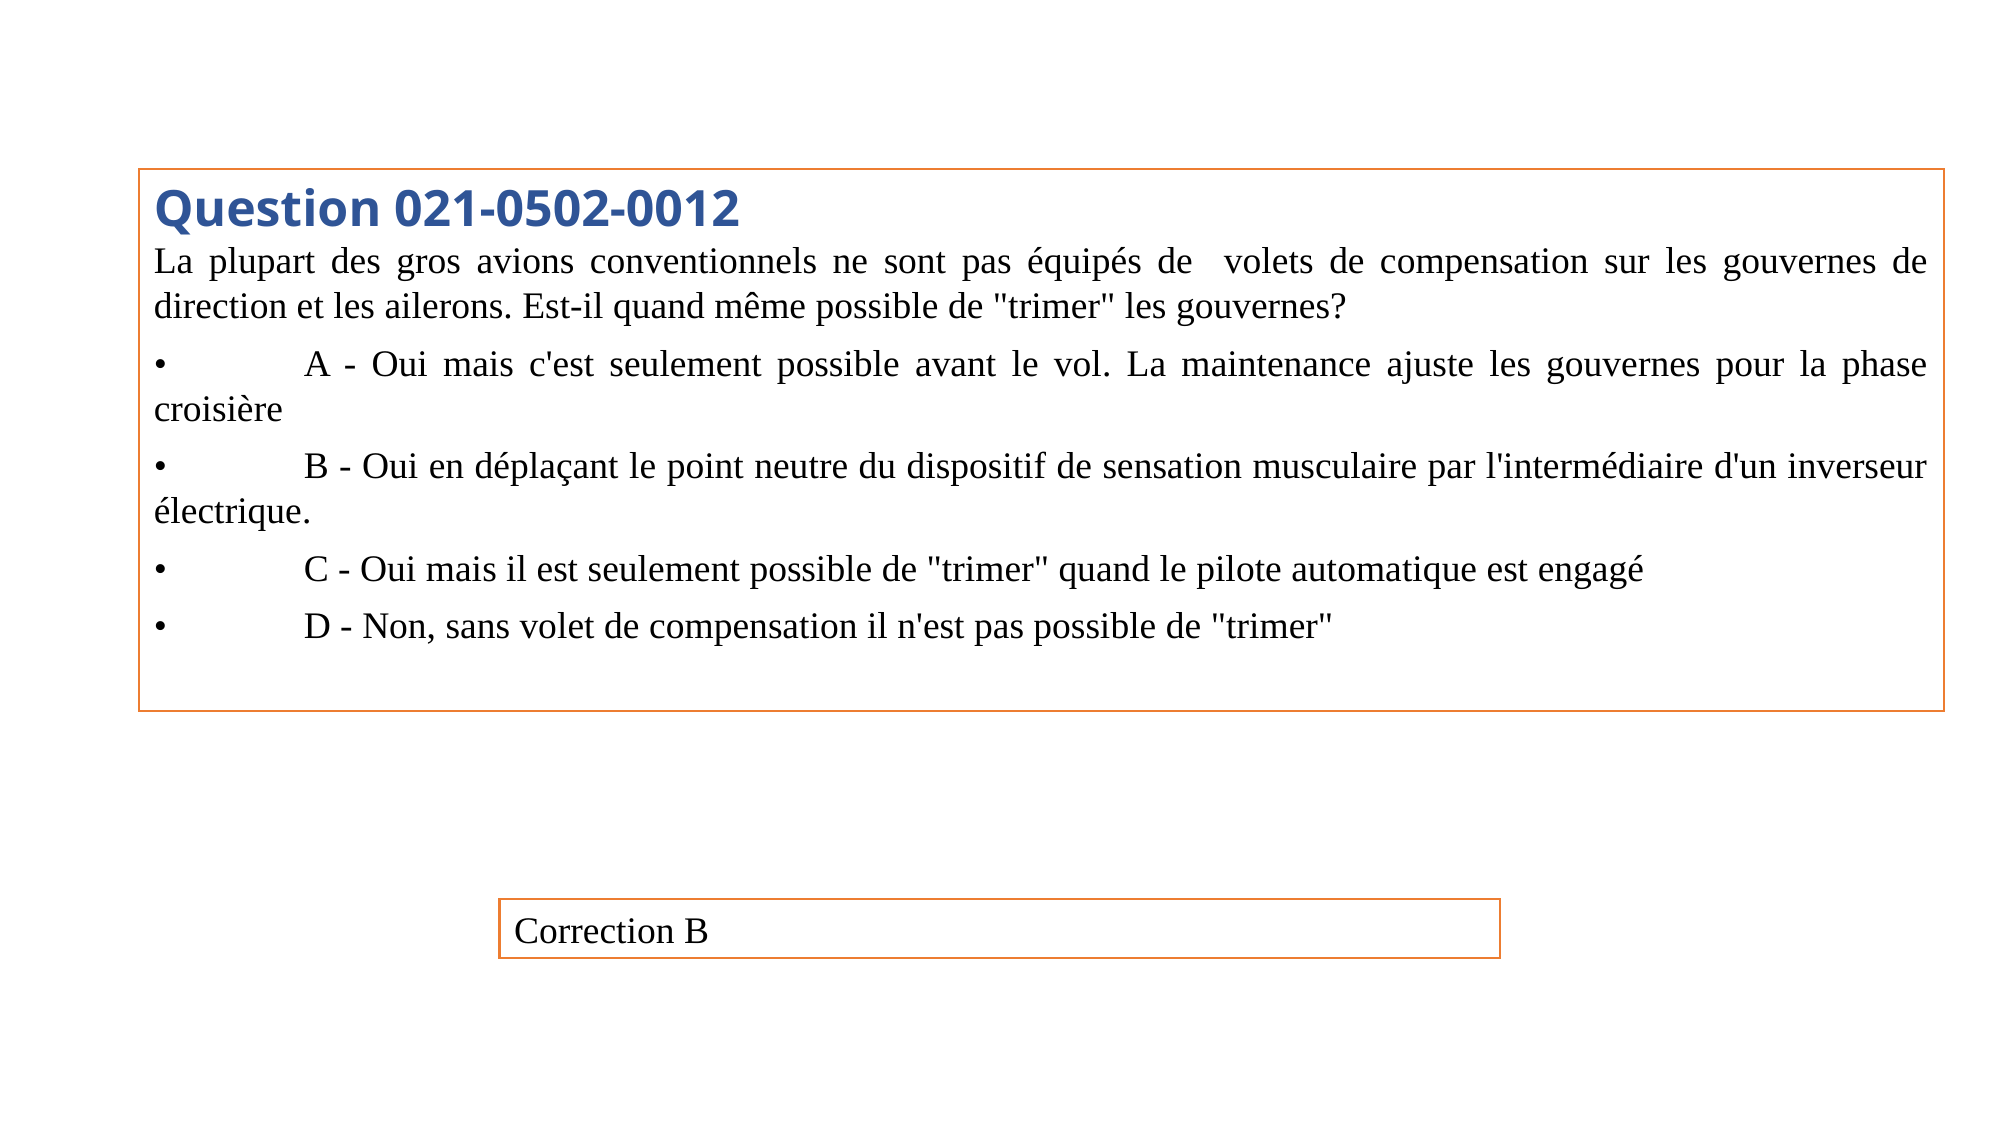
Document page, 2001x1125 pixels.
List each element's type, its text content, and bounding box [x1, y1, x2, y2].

text_box Question 021-0502-0012 La plupart des gros avions conventionnels ne sont pas équipés de volets de compensation sur les gouvernes de direction et les ailerons. Est-il quand même possible de "trimer" les gouvernes? • A - Oui mais c'est seulement possible avant le vol. La maintenance ajuste les gouvernes pour la phase croisière • B - Oui en déplaçant le point neutre du dispositif de sensation musculaire par l'intermédiaire d'un inverseur électrique. • C - Oui mais il est seulement possible de "trimer" quand le pilote automatique est engagé • D - Non, sans volet de compensation il n'est pas possible de "trimer" [138, 168, 1945, 712]
text_box Correction B [498, 898, 1501, 959]
